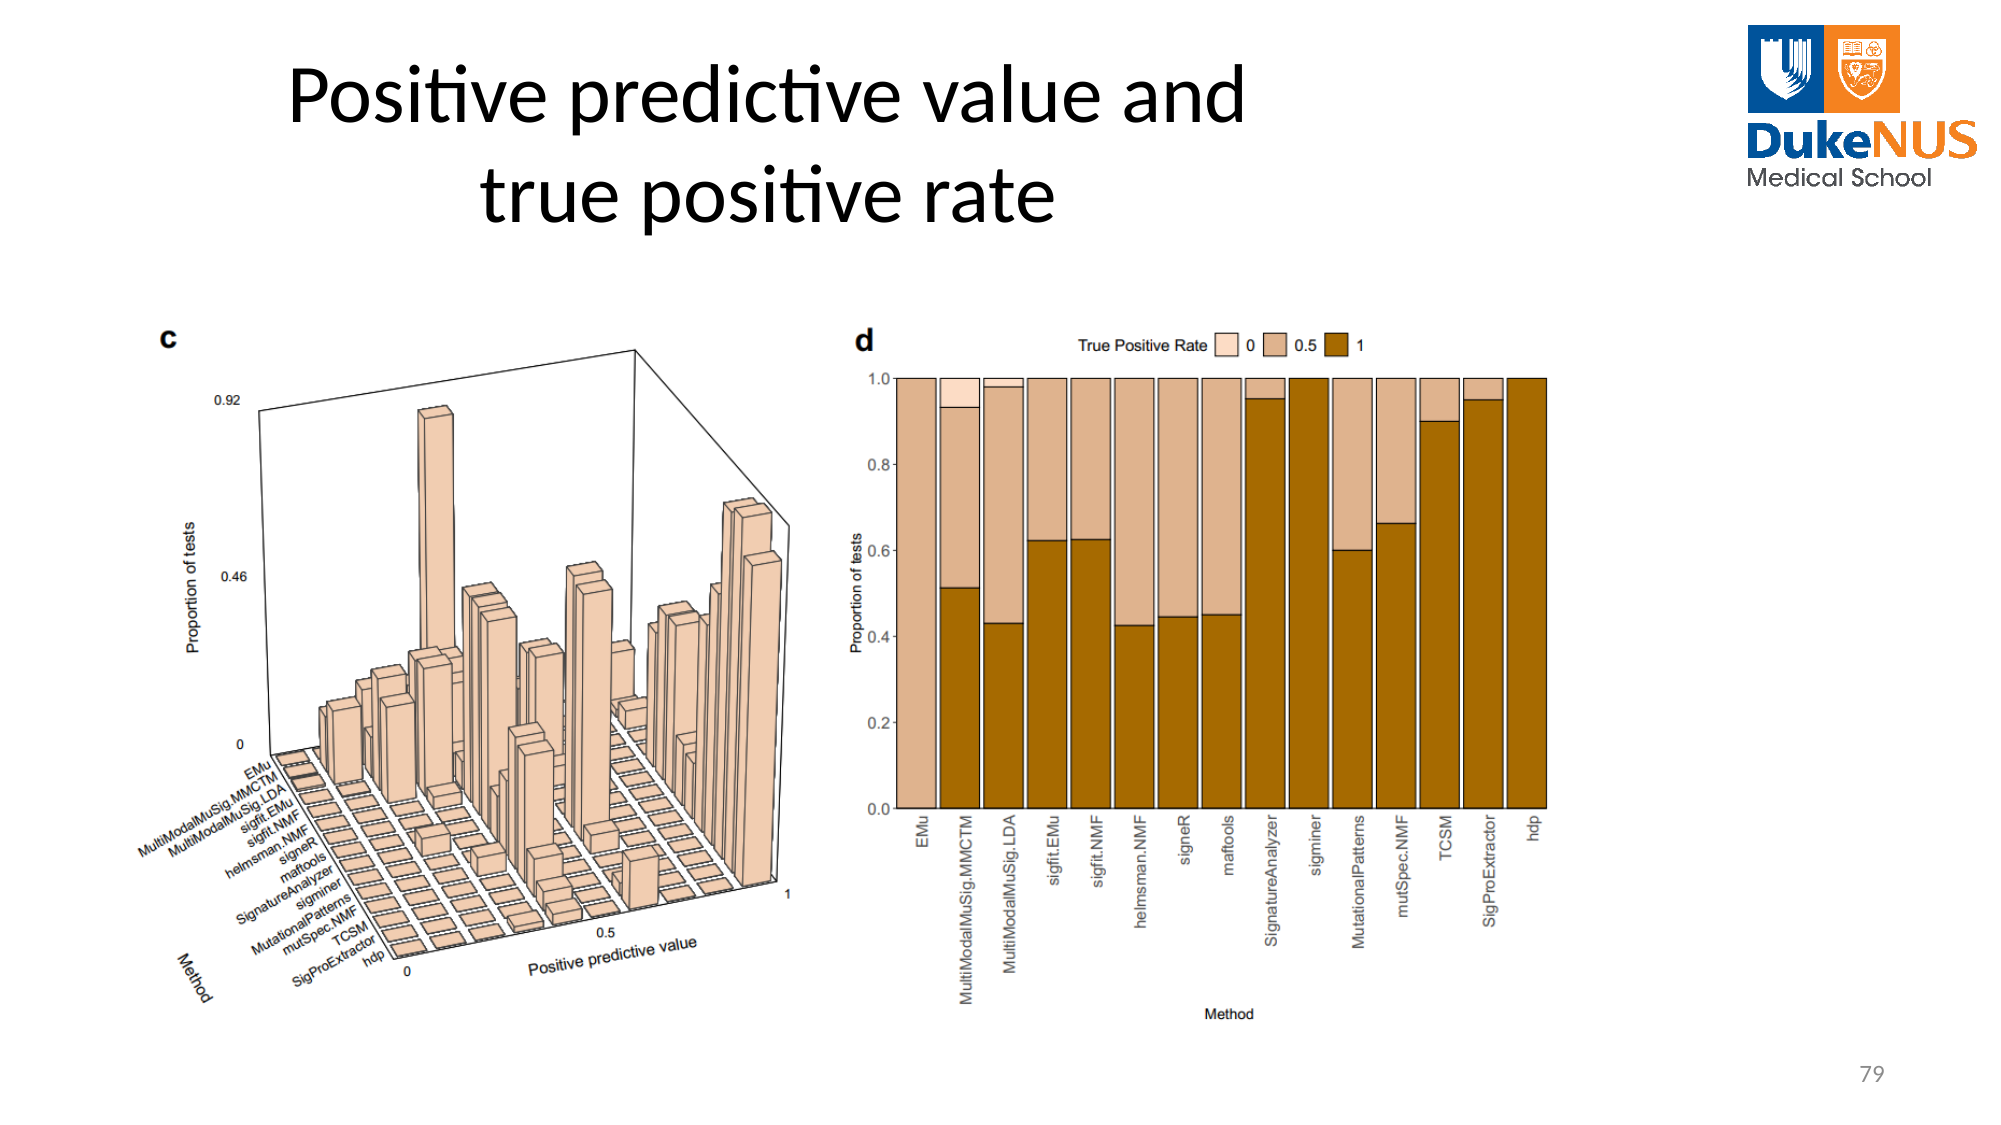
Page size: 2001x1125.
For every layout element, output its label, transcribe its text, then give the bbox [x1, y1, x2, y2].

title Positive predictive value and true positive rate [99, 45, 1438, 233]
picture [96, 288, 1586, 1045]
slide_number 79 [1433, 1042, 1900, 1103]
picture [1737, 12, 1978, 189]
